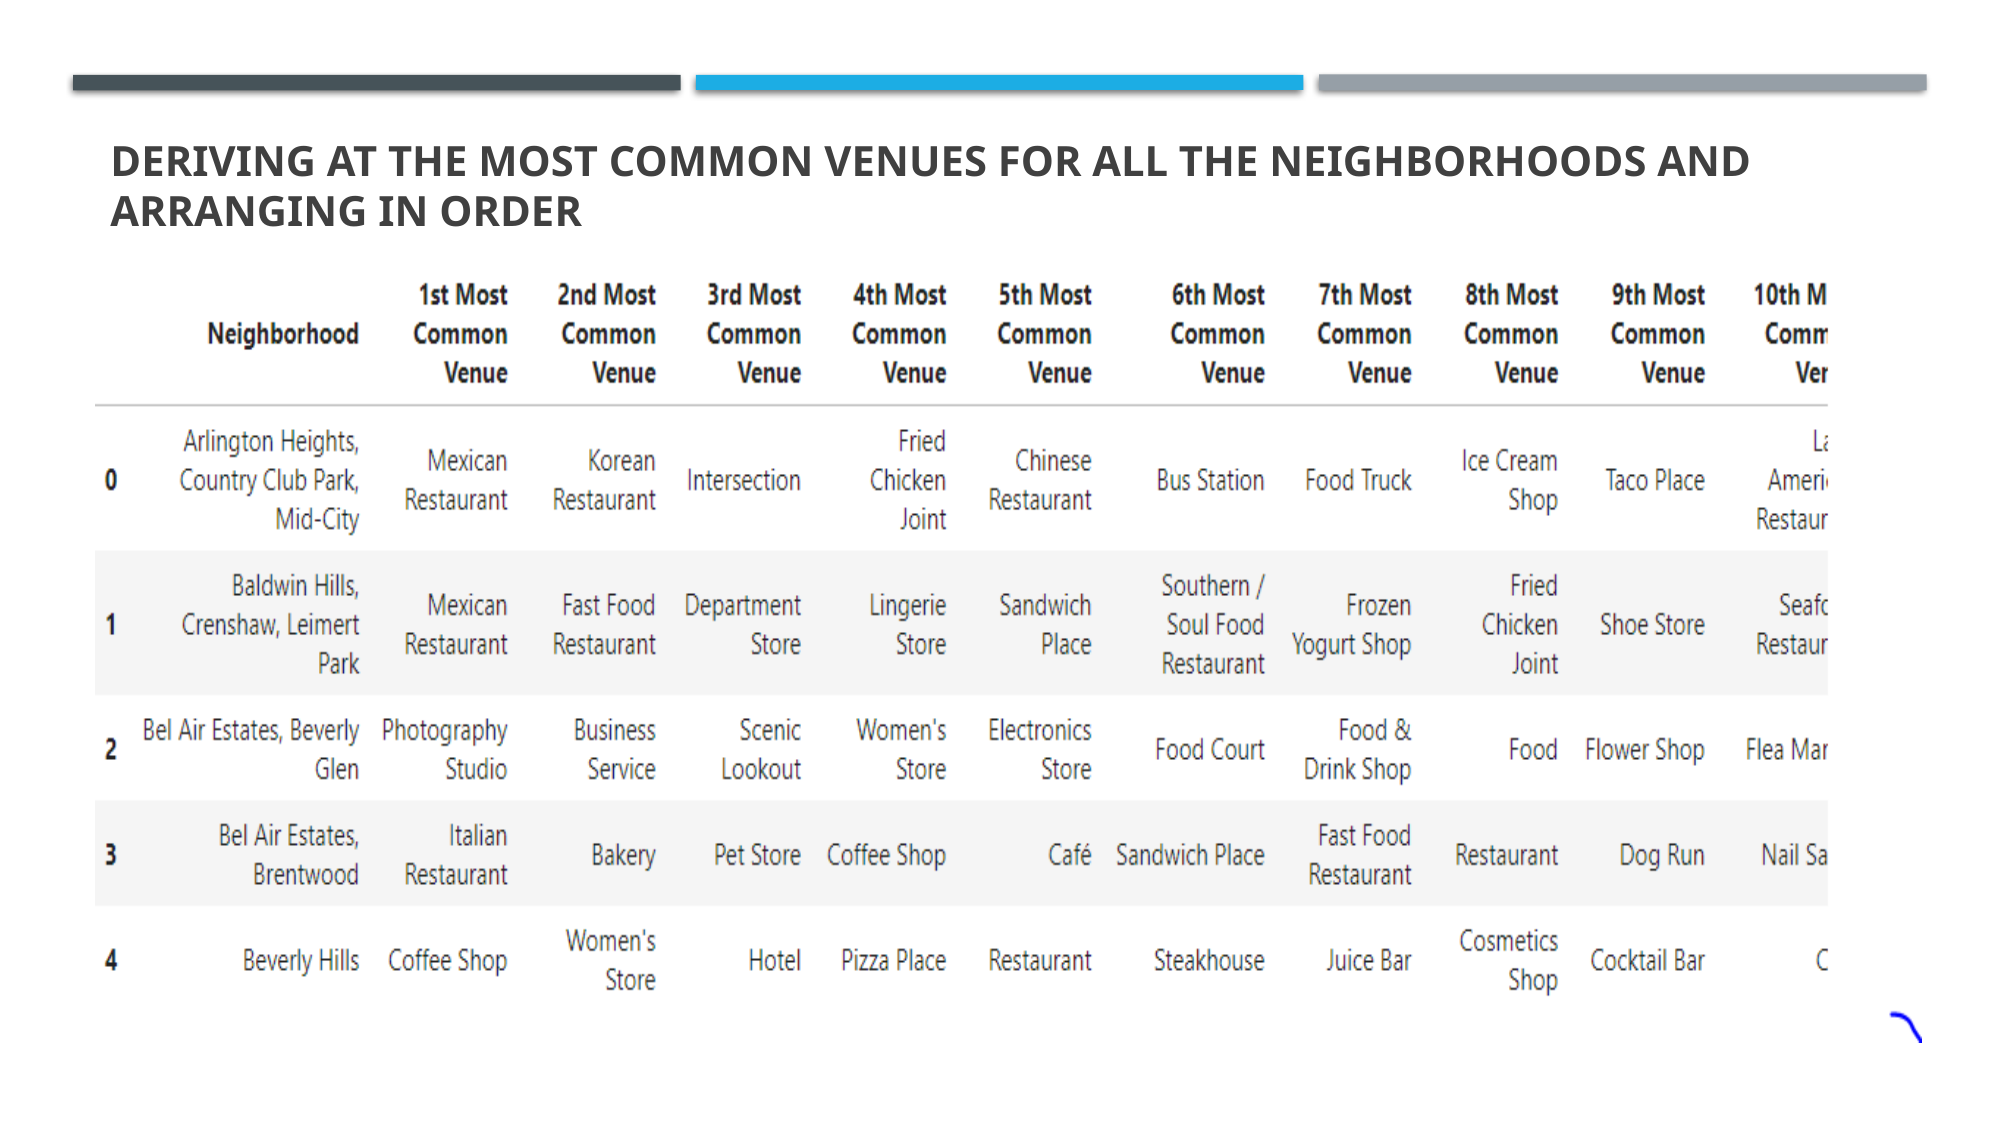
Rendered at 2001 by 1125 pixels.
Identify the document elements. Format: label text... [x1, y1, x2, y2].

picture [94, 269, 1922, 1043]
title Deriving at the most common venues for all the Neighborhoods and arranging in order [95, 114, 1905, 243]
